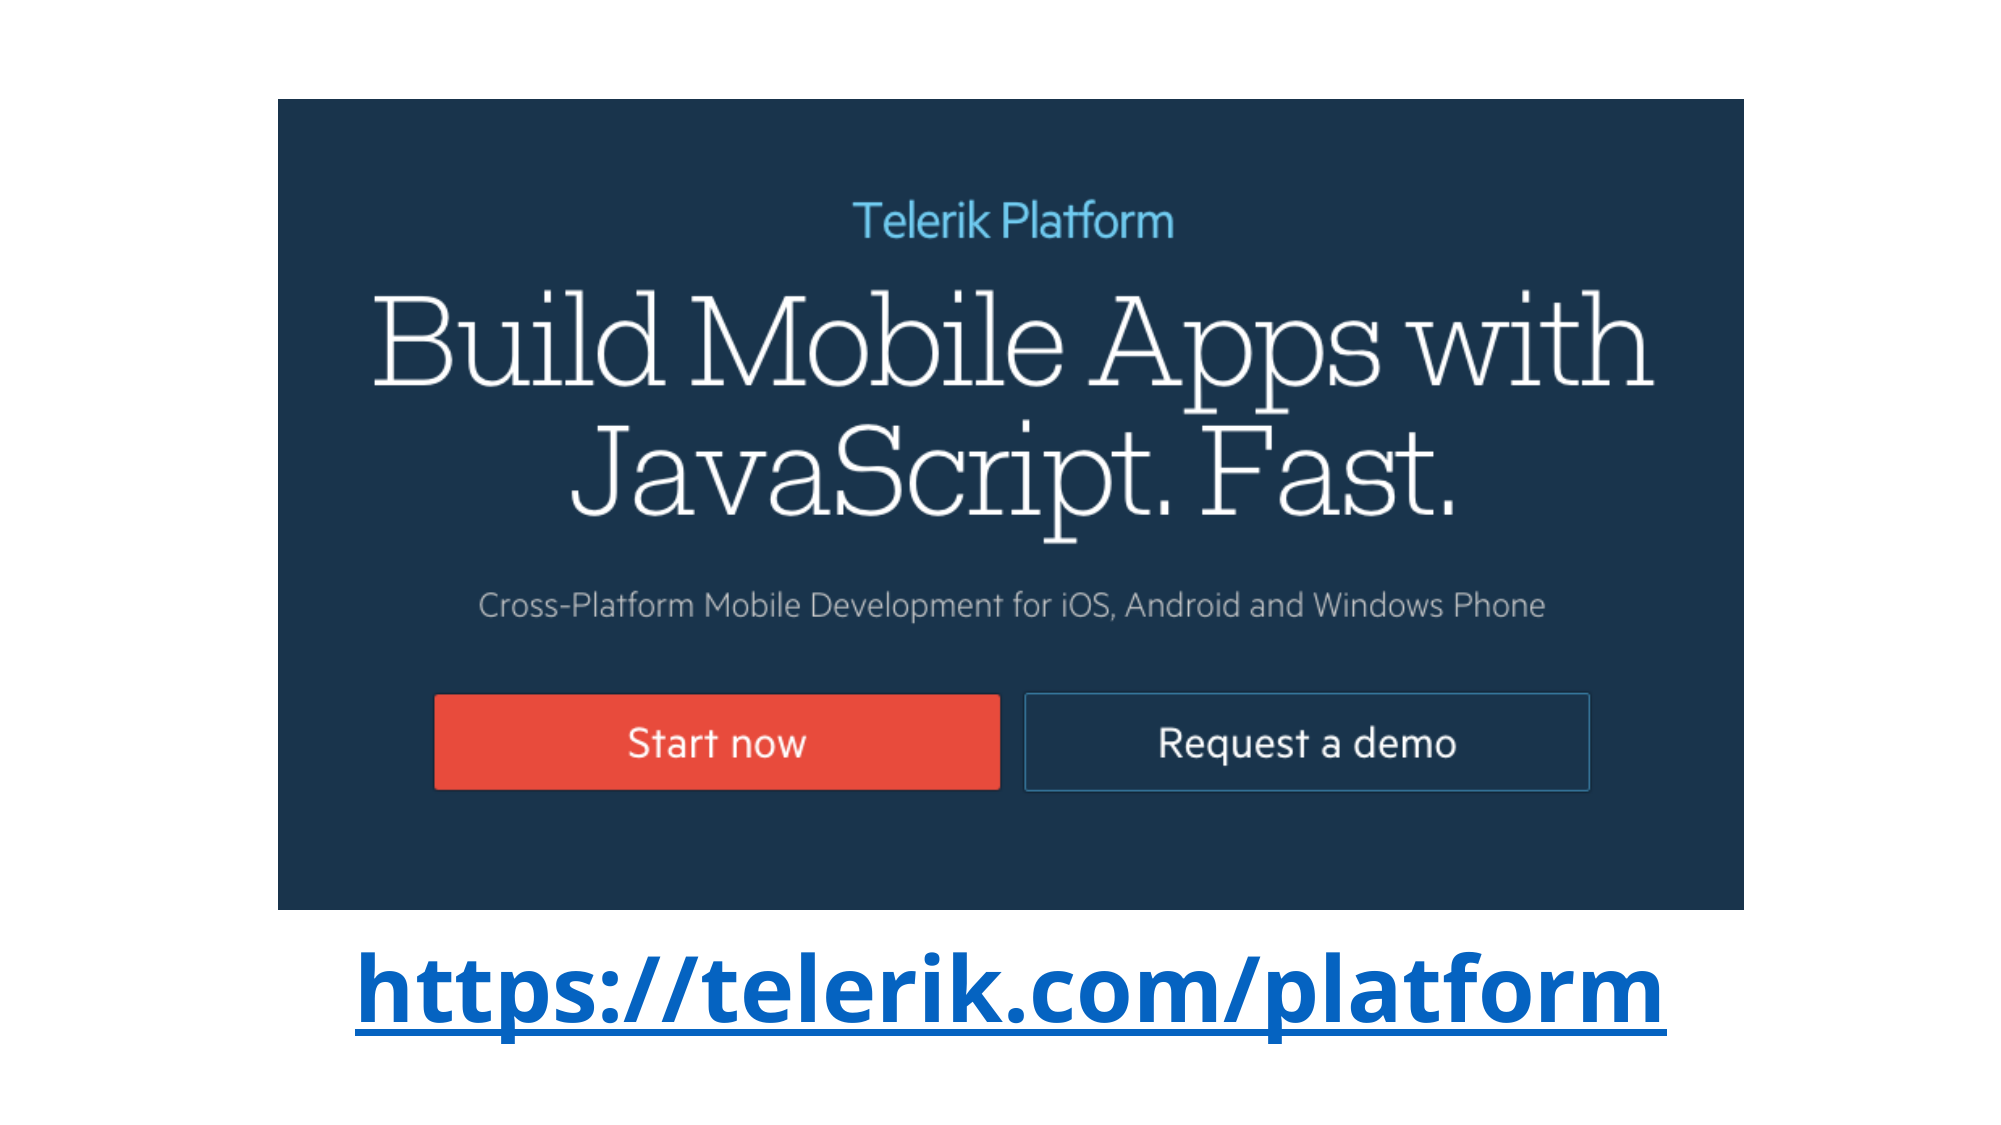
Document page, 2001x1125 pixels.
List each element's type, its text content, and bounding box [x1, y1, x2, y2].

picture [278, 99, 1744, 910]
title https://telerik.com/platform [148, 880, 1874, 1098]
